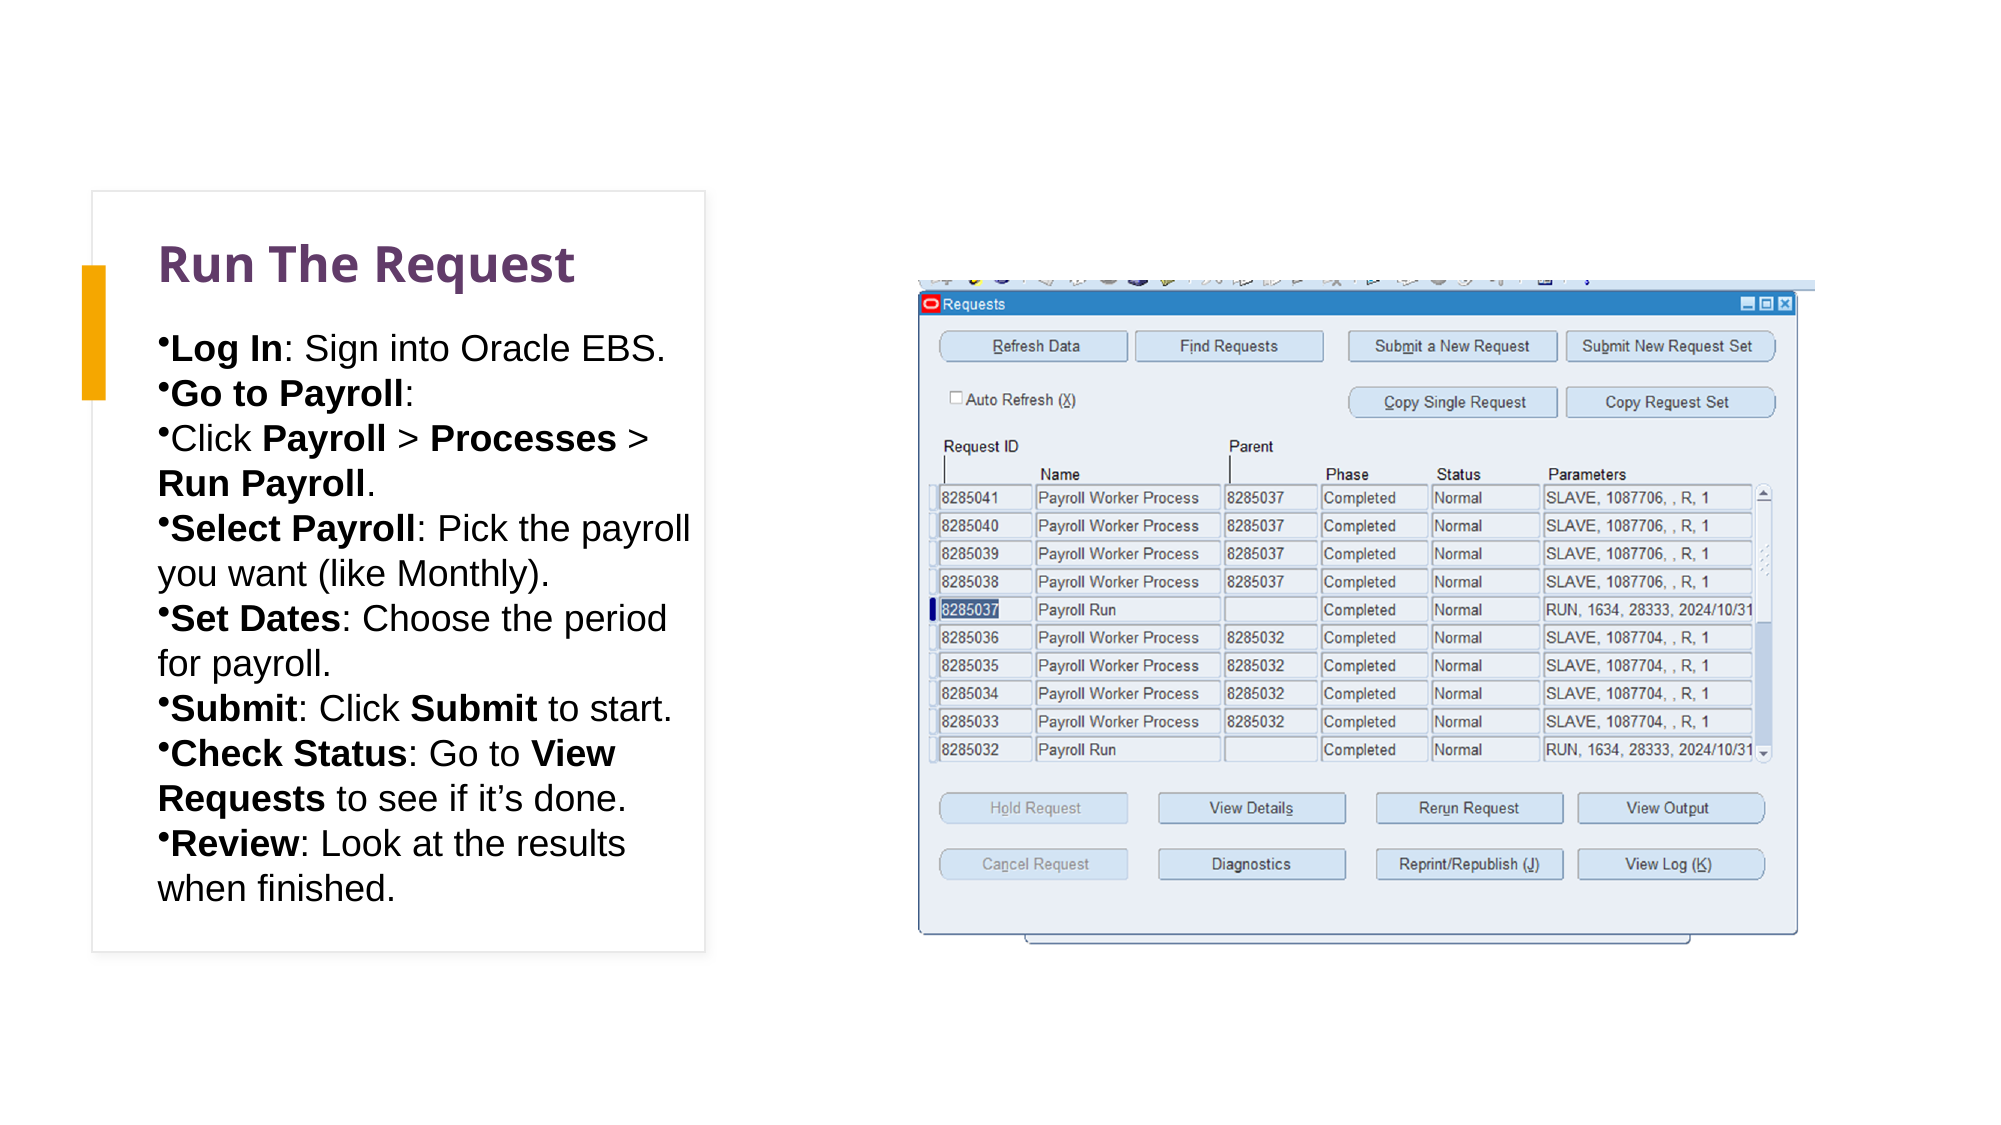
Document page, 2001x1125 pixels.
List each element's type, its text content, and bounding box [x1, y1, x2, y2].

title Run The Request [142, 224, 651, 290]
list Log In: Sign into Oracle EBS. Go to Payroll: Click Payroll > Processes > Run Payroll. Select Payroll: Pick the payroll you want (like Monthly). Set Dates: Choose the period for payroll. Submit: Click Submit to start. Check Status: Go to View Requests to see if it’s done. Review: Look at the results when finished. [142, 290, 729, 943]
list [918, 280, 1815, 953]
